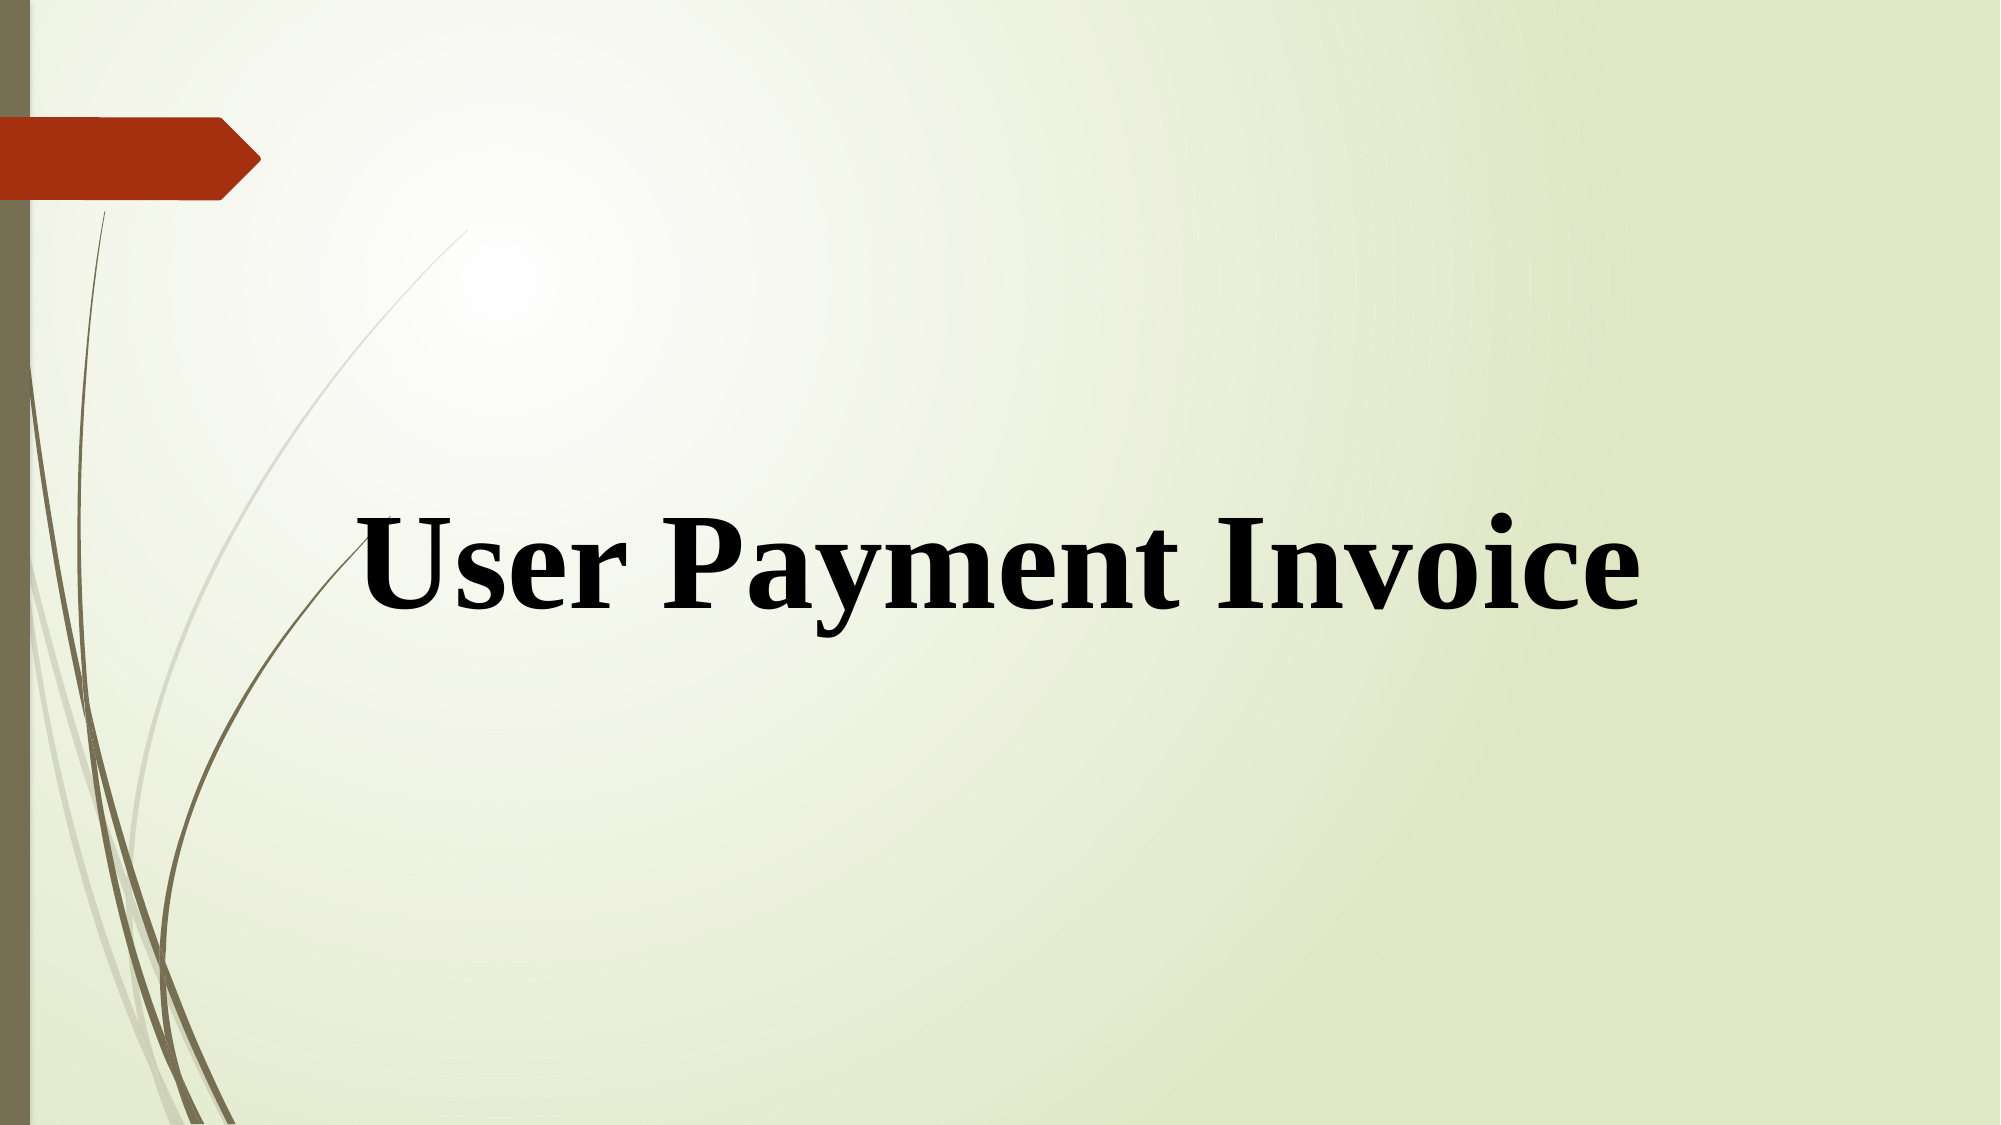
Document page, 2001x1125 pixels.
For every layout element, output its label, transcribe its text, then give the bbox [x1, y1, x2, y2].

text_box User Payment Invoice [99, 265, 1900, 843]
